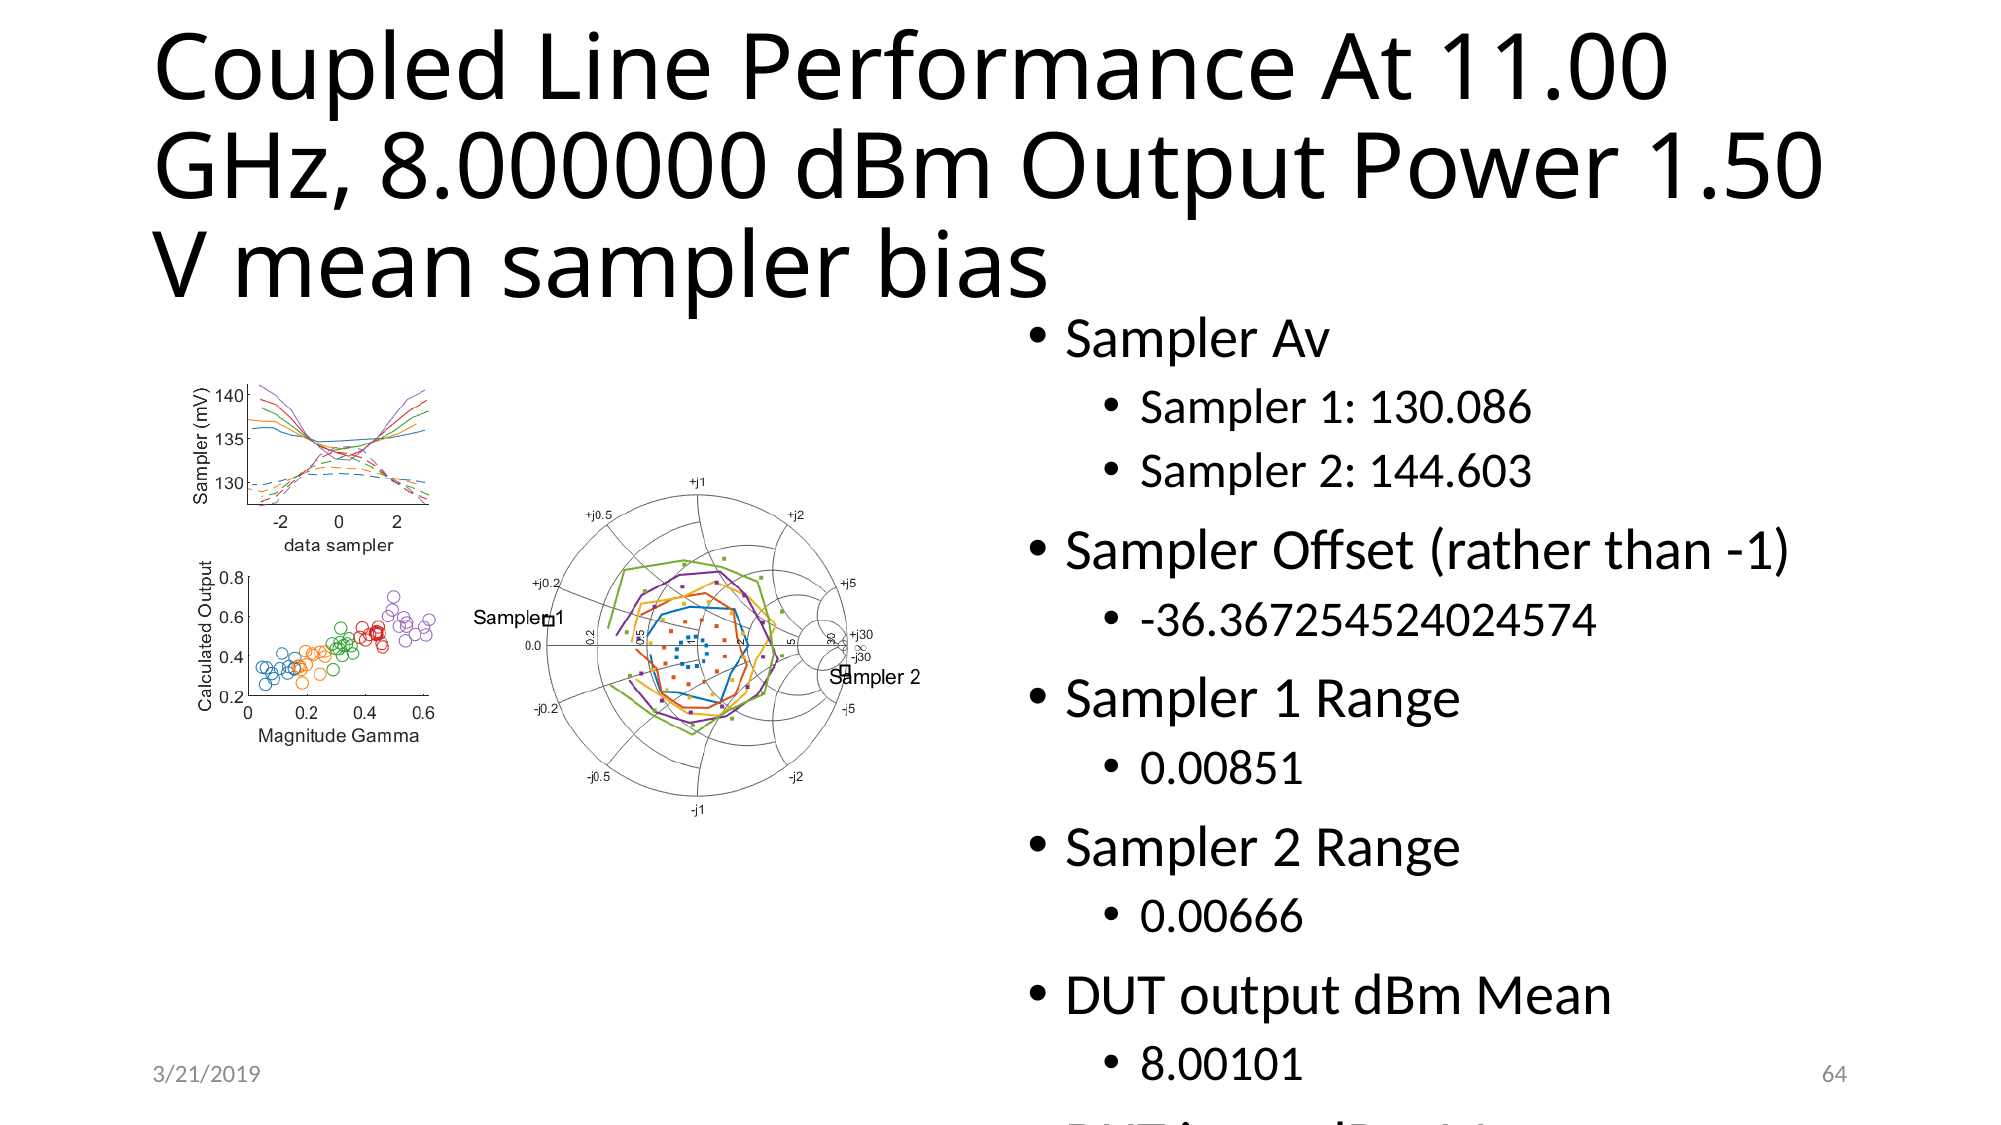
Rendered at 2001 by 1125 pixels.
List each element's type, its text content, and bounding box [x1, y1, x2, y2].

list Sampler Av Sampler 1: 130.086 Sampler 2: 144.603 Sampler Offset (rather than -1) -36.367254524024574 Sampler 1 Range 0.00851 Sampler 2 Range 0.00666 DUT output dBm Mean 8.00101 DUT input dBm Mean 8.43453 RMS Error 0.15178 [1012, 299, 1863, 1014]
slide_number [137, 1042, 588, 1103]
slide_number ‹#› [1412, 1042, 1863, 1103]
footer [662, 1042, 1338, 1103]
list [137, 337, 988, 975]
title Coupled Line Performance At 11.00 GHz, 8.000000 dBm Output Power 1.50 V mean sampler bias [137, 59, 1863, 278]
